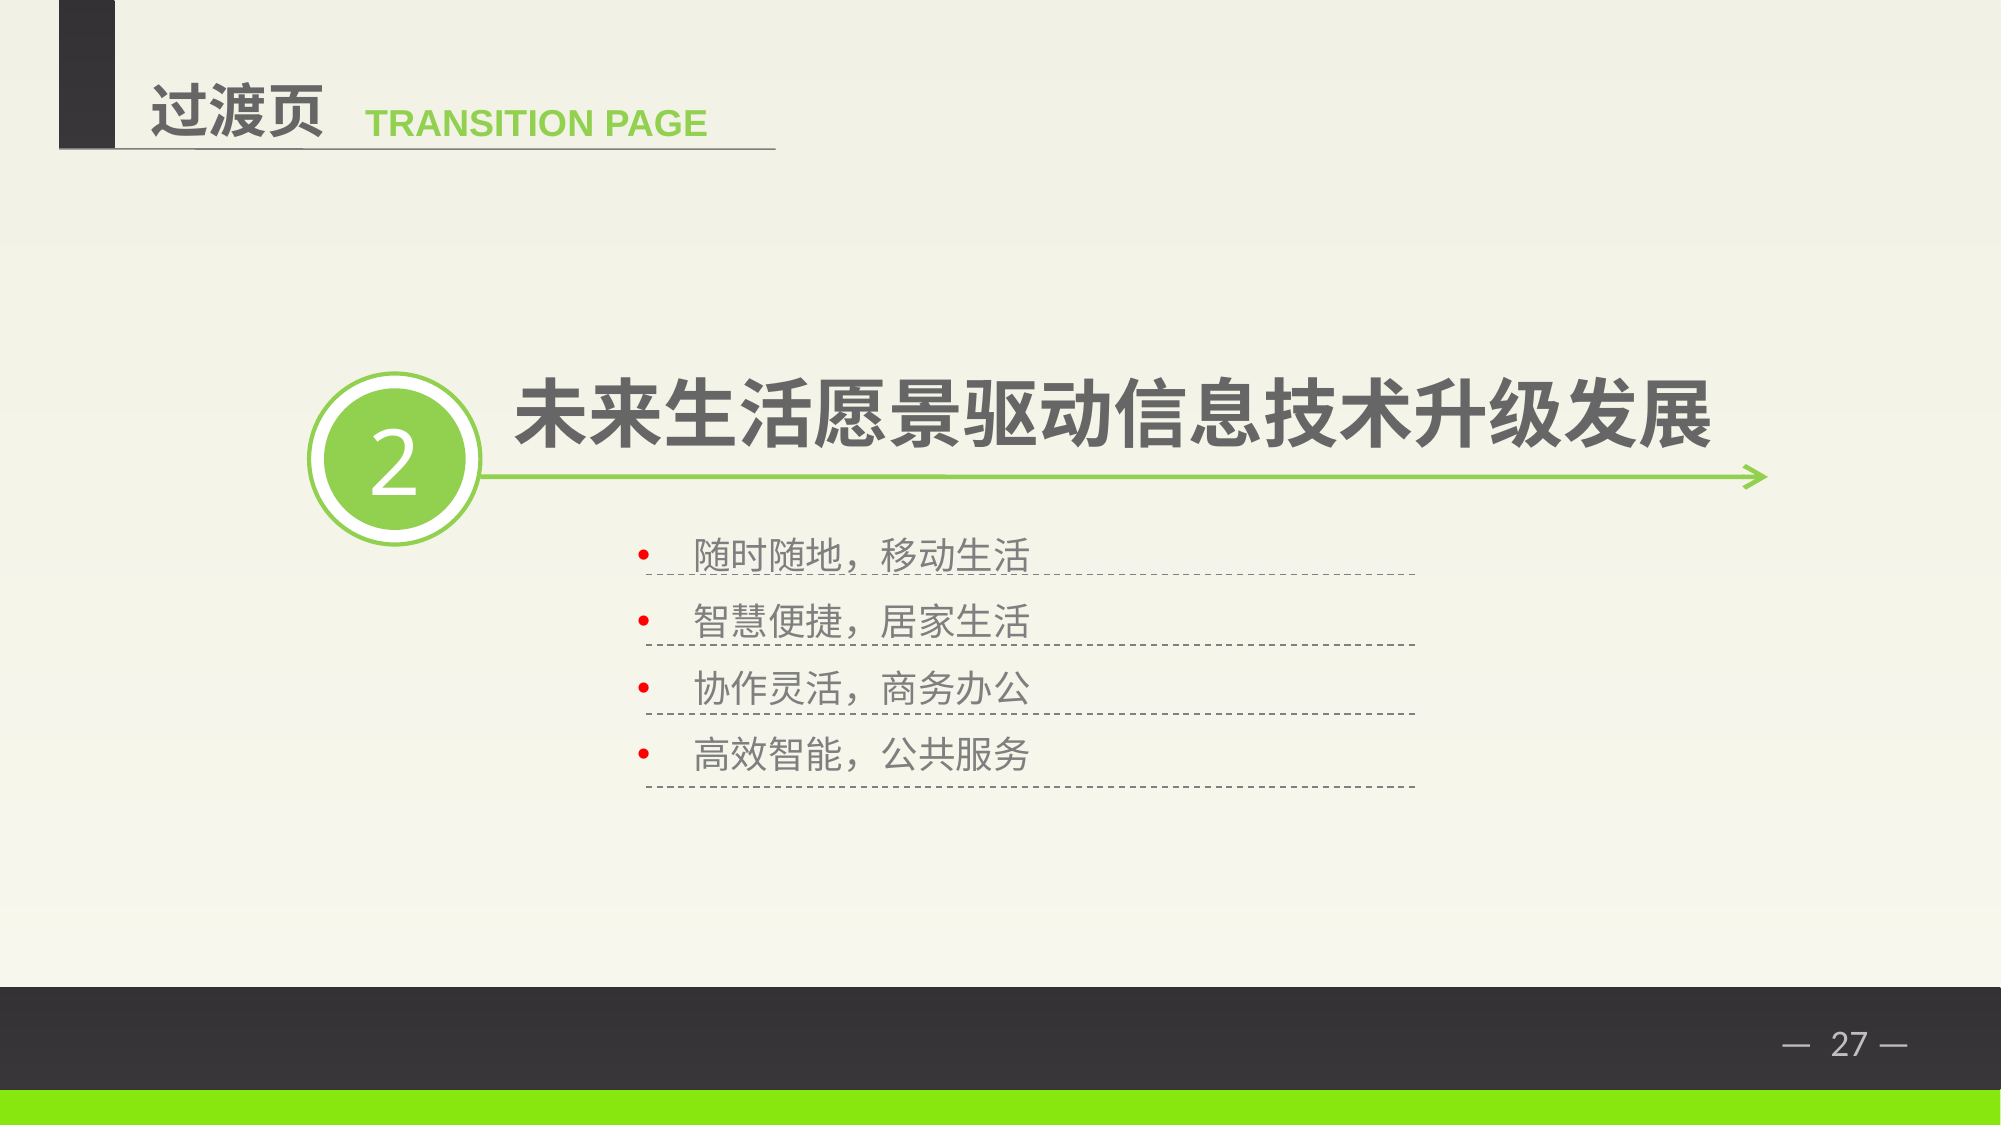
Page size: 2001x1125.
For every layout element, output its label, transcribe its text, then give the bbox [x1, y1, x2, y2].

text_box [309, 373, 481, 545]
text_box 未来生活愿景驱动信息技术升级发展 [498, 358, 1768, 464]
text_box [480, 465, 1768, 489]
text_box 过渡页 [135, 66, 375, 152]
text_box [59, 0, 115, 148]
text_box TRANSITION PAGE [350, 91, 753, 149]
text_box 2 [323, 388, 466, 530]
text_box 随时随地，移动生活 智慧便捷，居家生活 协作灵活，商务办公 高效智能，公共服务 [622, 515, 1416, 784]
